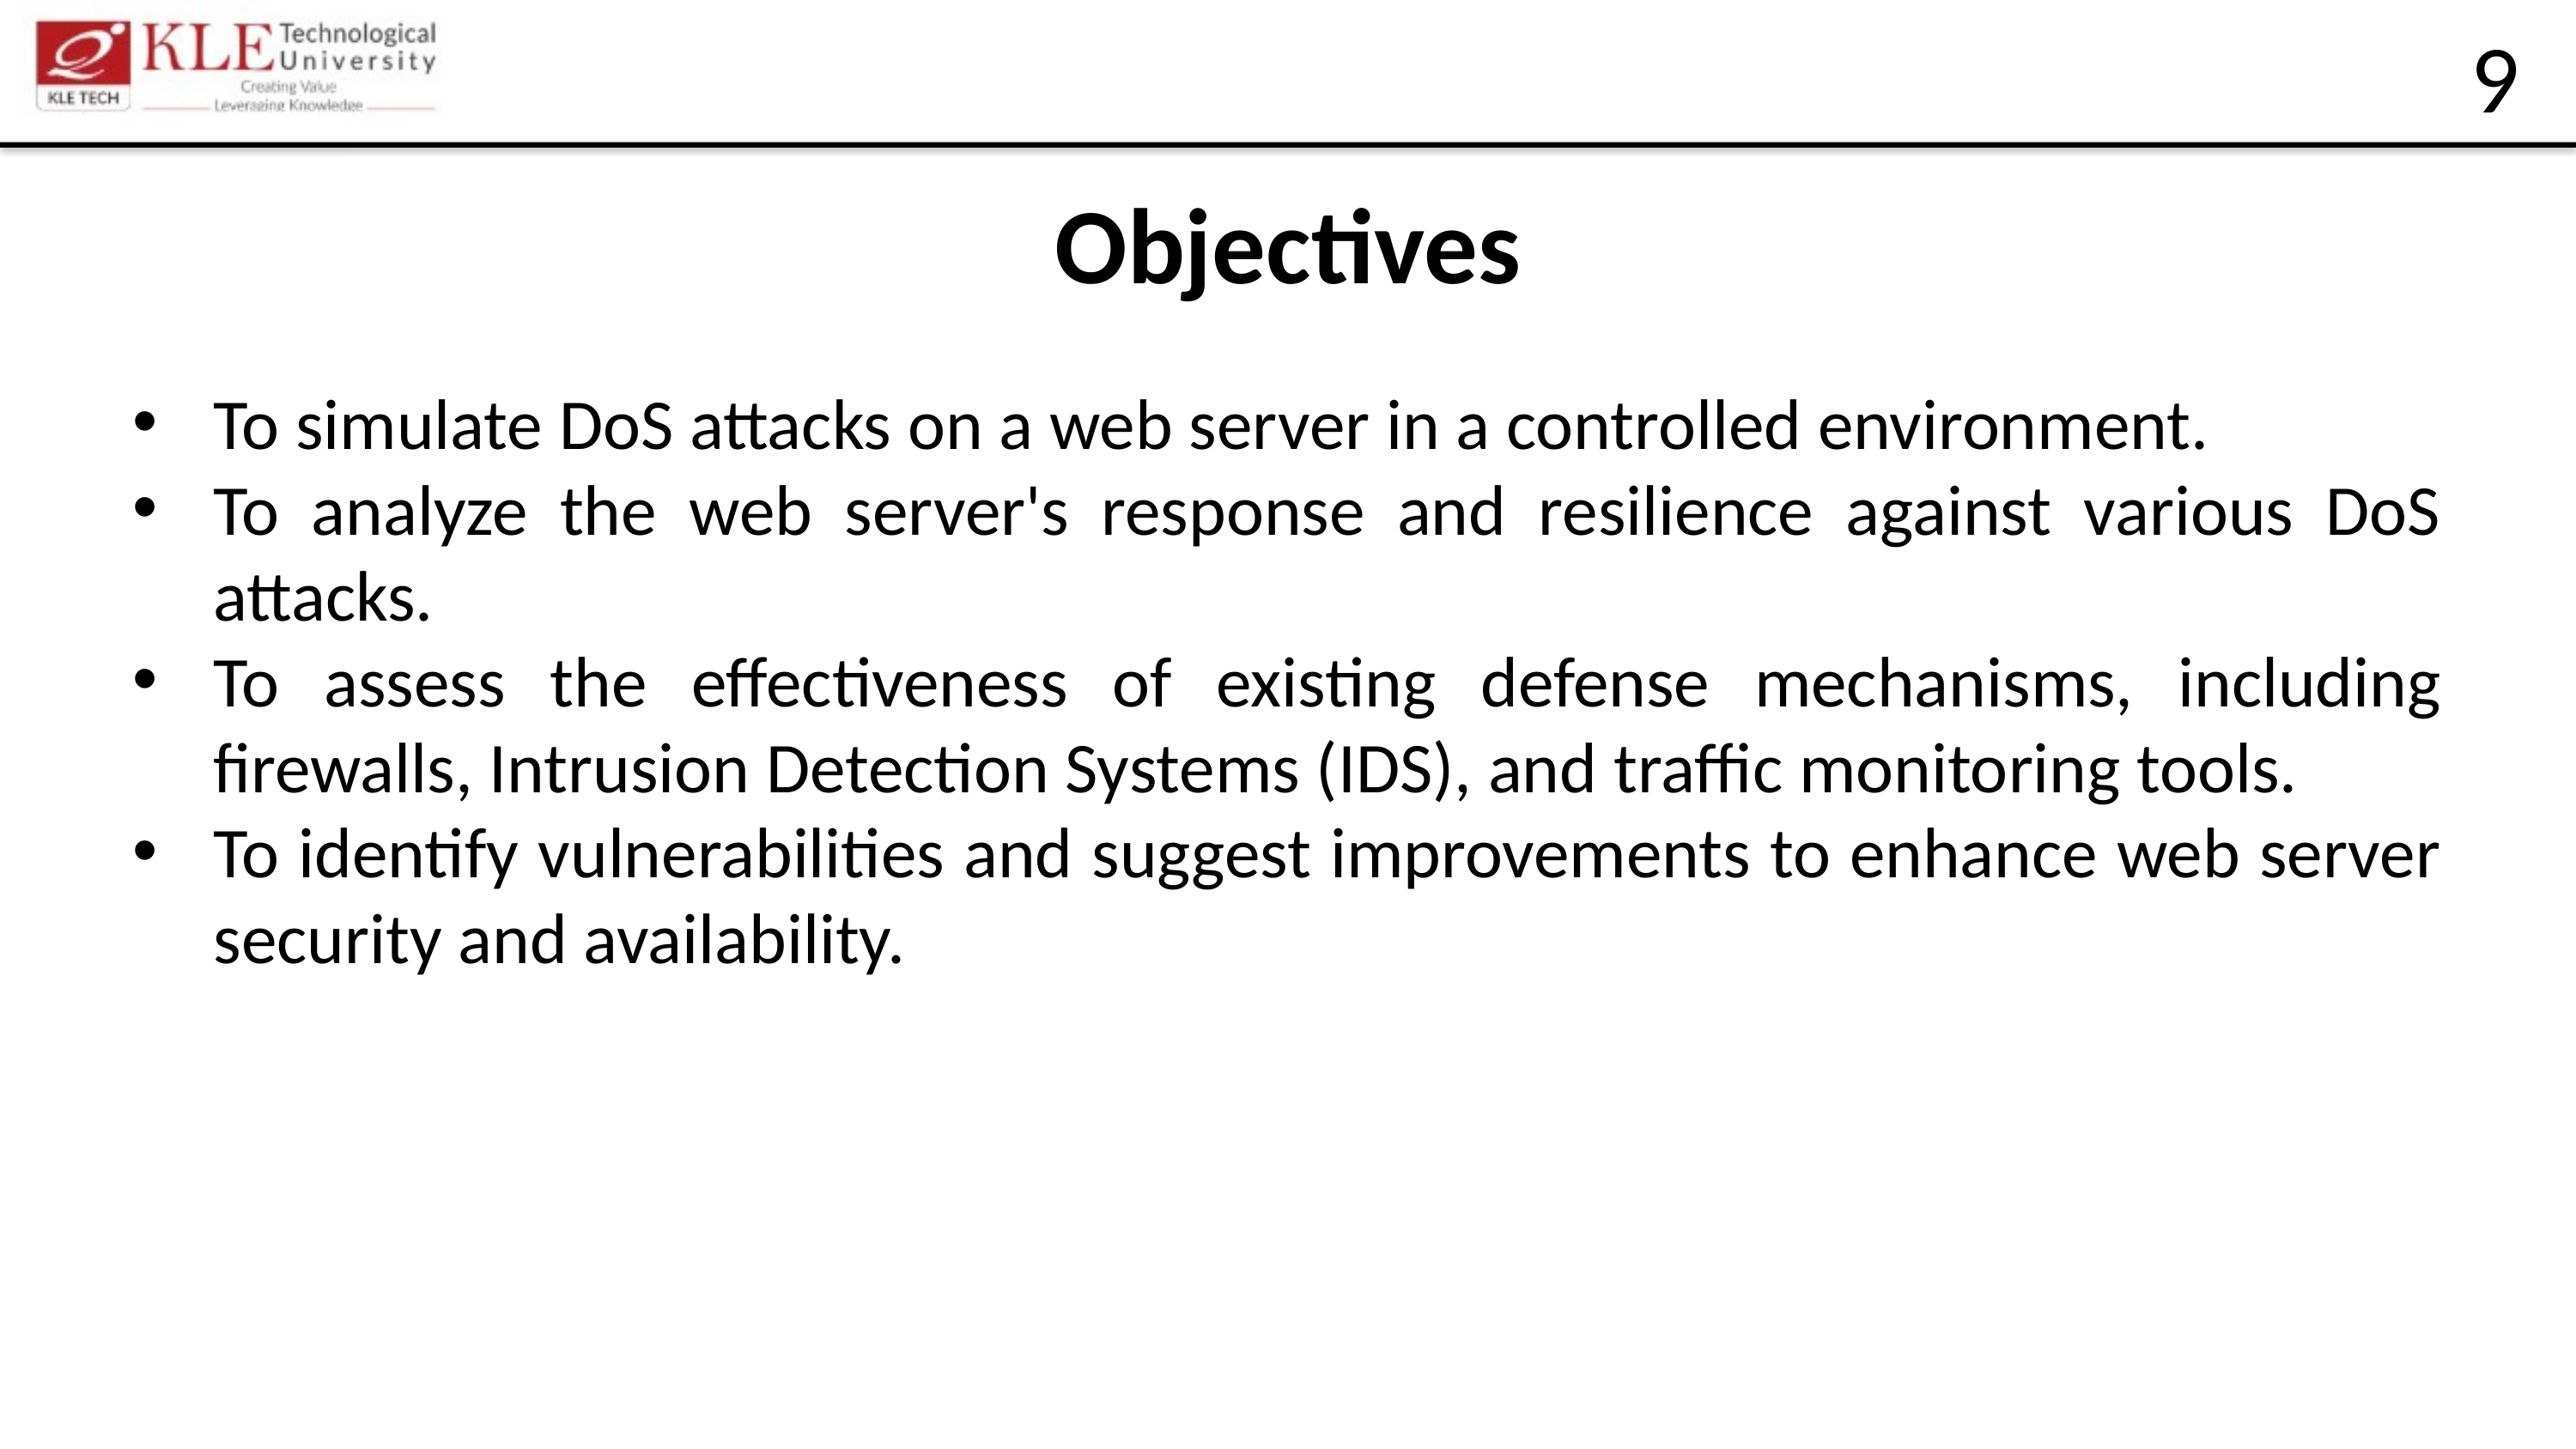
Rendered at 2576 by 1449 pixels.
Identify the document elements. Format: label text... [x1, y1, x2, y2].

text_box Objectives [878, 167, 1697, 306]
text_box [0, 0, 2576, 145]
text_box To simulate DoS attacks on a web server in a controlled environment. To analyze the web server's response and resilience against various DoS attacks. To assess the effectiveness of existing defense mechanisms, including firewalls, Intrusion Detection Systems (IDS), and traffic monitoring tools. To identify vulnerabilities and suggest improvements to enhance web server security and availability. [132, 377, 2443, 1064]
